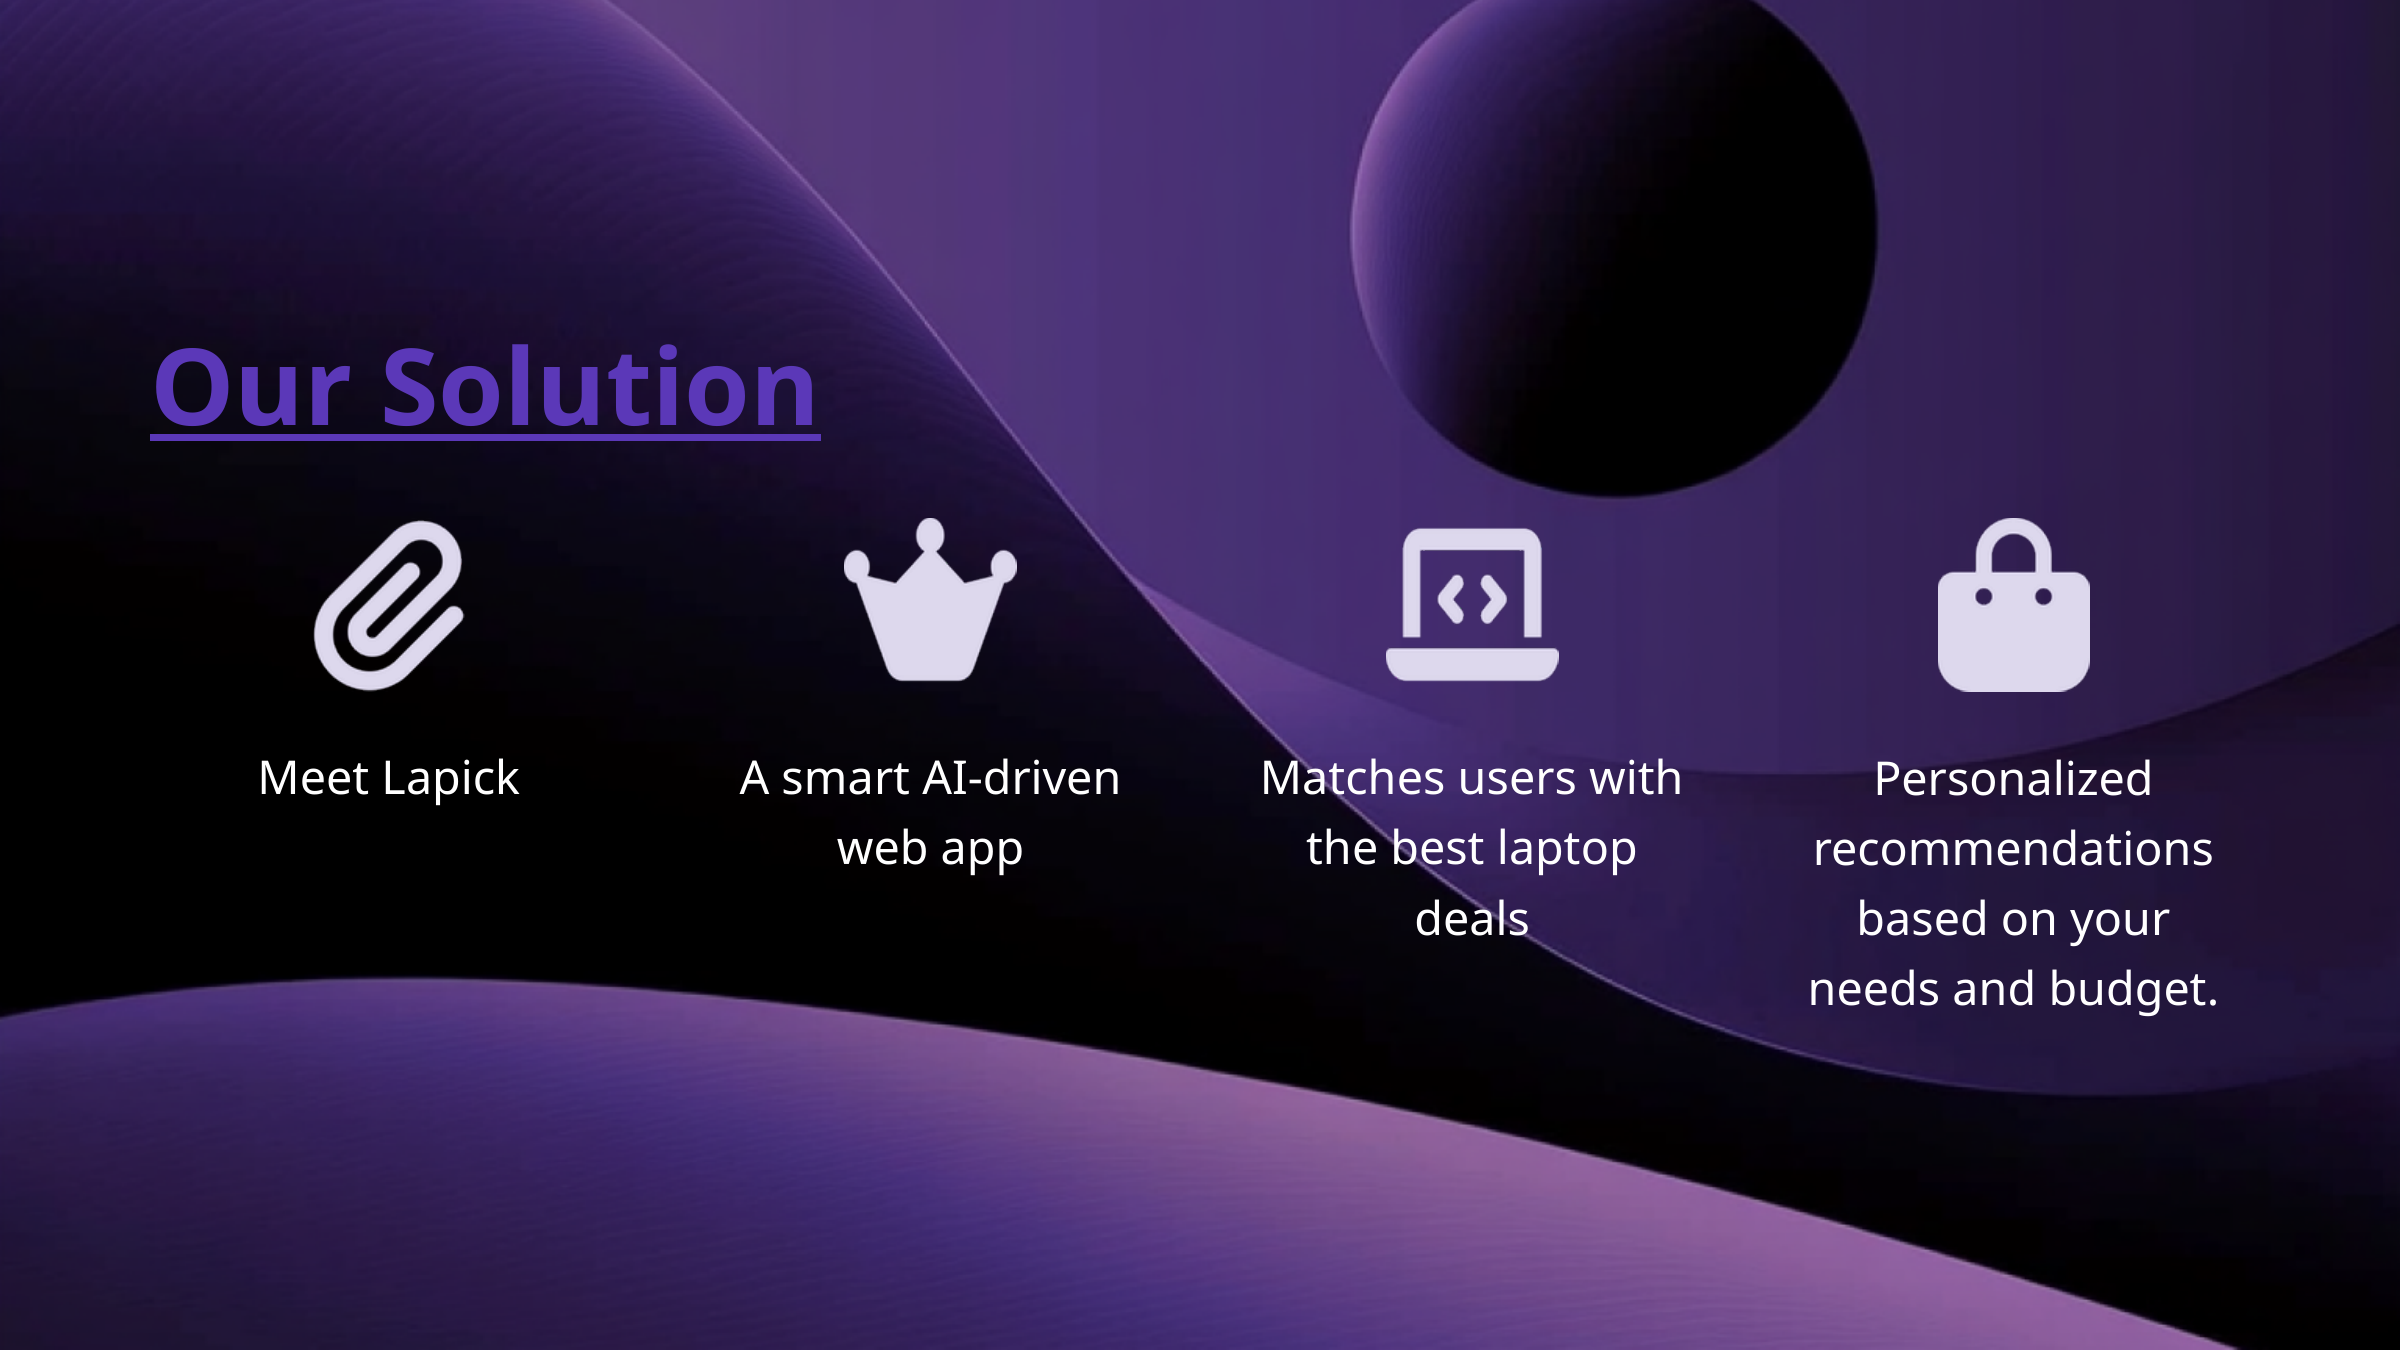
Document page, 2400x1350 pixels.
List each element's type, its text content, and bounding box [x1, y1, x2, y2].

text_box A smart AI-driven web app [715, 733, 1146, 875]
text_box Matches users with the best laptop deals [1256, 733, 1688, 945]
text_box Our Solution [150, 313, 2253, 447]
text_box Meet Lapick [173, 733, 605, 804]
text_box Personalized recommendations based on your needs and budget. [1798, 733, 2229, 1016]
picture [0, 0, 2400, 1350]
